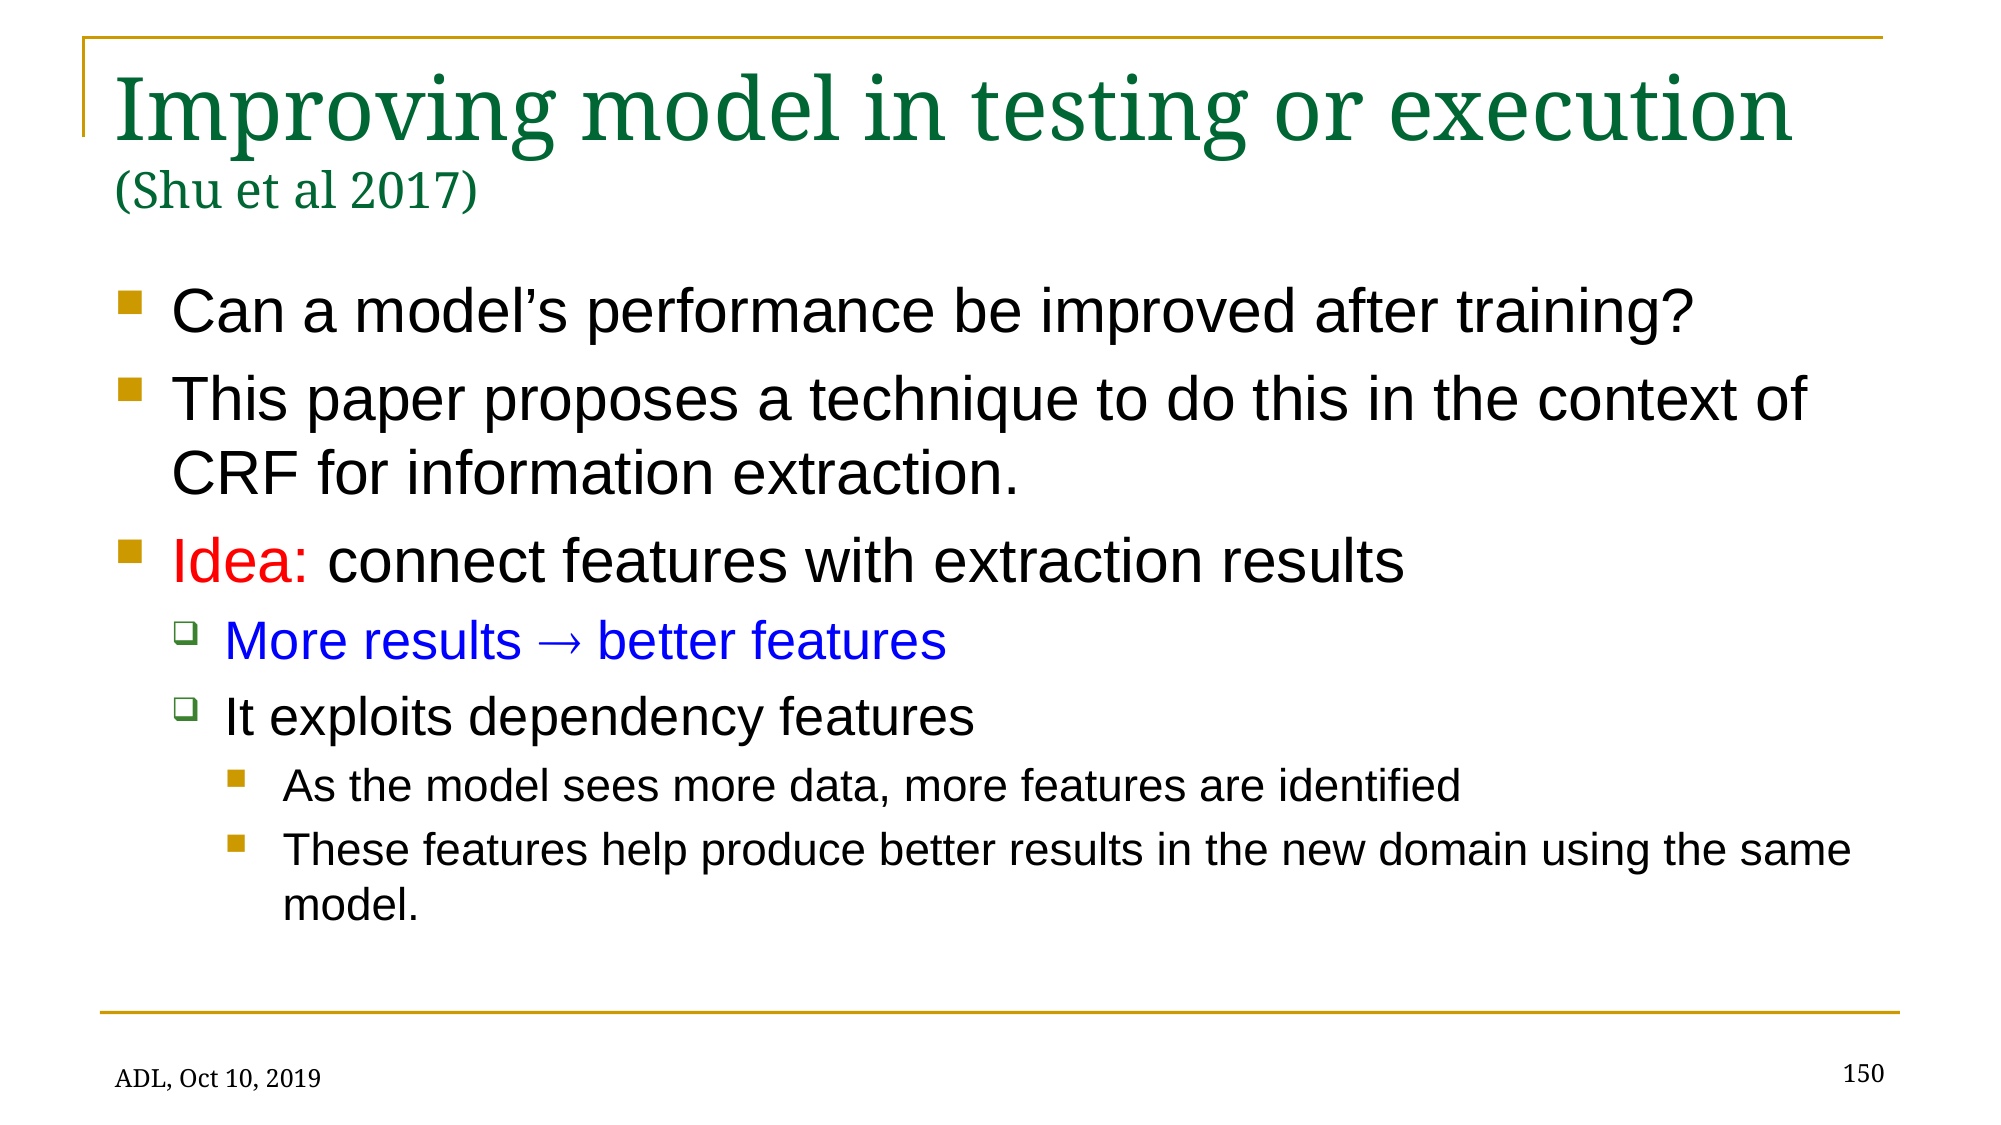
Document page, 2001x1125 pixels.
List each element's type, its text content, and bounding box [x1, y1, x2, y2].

slide_number 150 [1433, 1023, 1901, 1100]
list Can a model’s performance be improved after training? This paper proposes a technique to do this in the context of CRF for information extraction. Idea: connect features with extraction results More results  better features It exploits dependency features As the model sees more data, more features are identified These features help produce better results in the new domain using the same model. [99, 262, 1900, 1006]
title Improving model in testing or execution (Shu et al 2017) [99, 45, 1900, 233]
footer ADL, Oct 10, 2019 [99, 1024, 1317, 1101]
